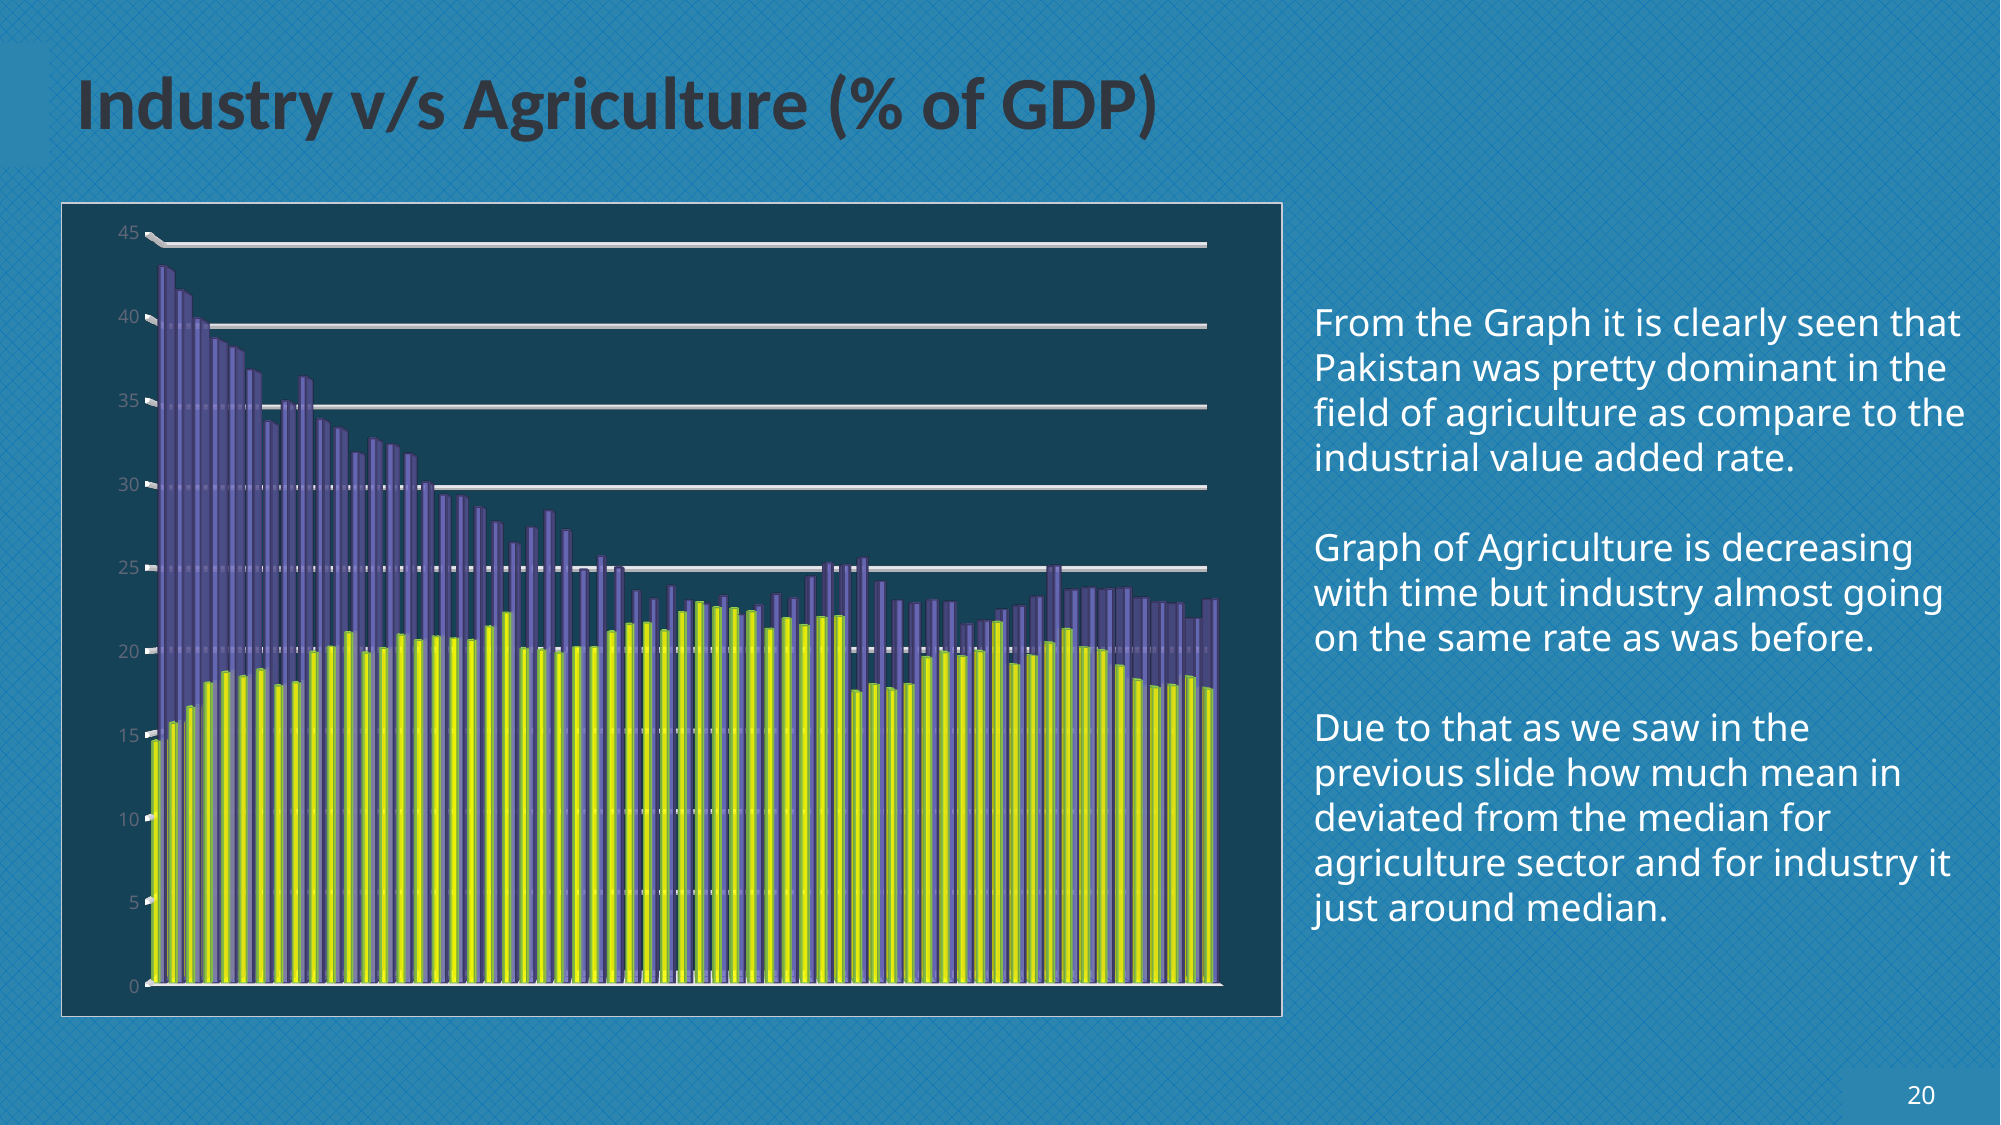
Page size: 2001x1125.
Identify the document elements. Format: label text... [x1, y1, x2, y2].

title Industry v/s Agriculture (% of GDP) [60, 42, 1951, 168]
chart [60, 202, 1284, 1018]
slide_number 20 [1889, 1079, 1951, 1114]
text_box From the Graph it is clearly seen that Pakistan was pretty dominant in the field of agriculture as compare to the industrial value added rate. Graph of Agriculture is decreasing with time but industry almost going on the same rate as was before. Due to that as we saw in the previous slide how much mean in deviated from the median for agriculture sector and for industry it just around median. [1298, 291, 1985, 1027]
